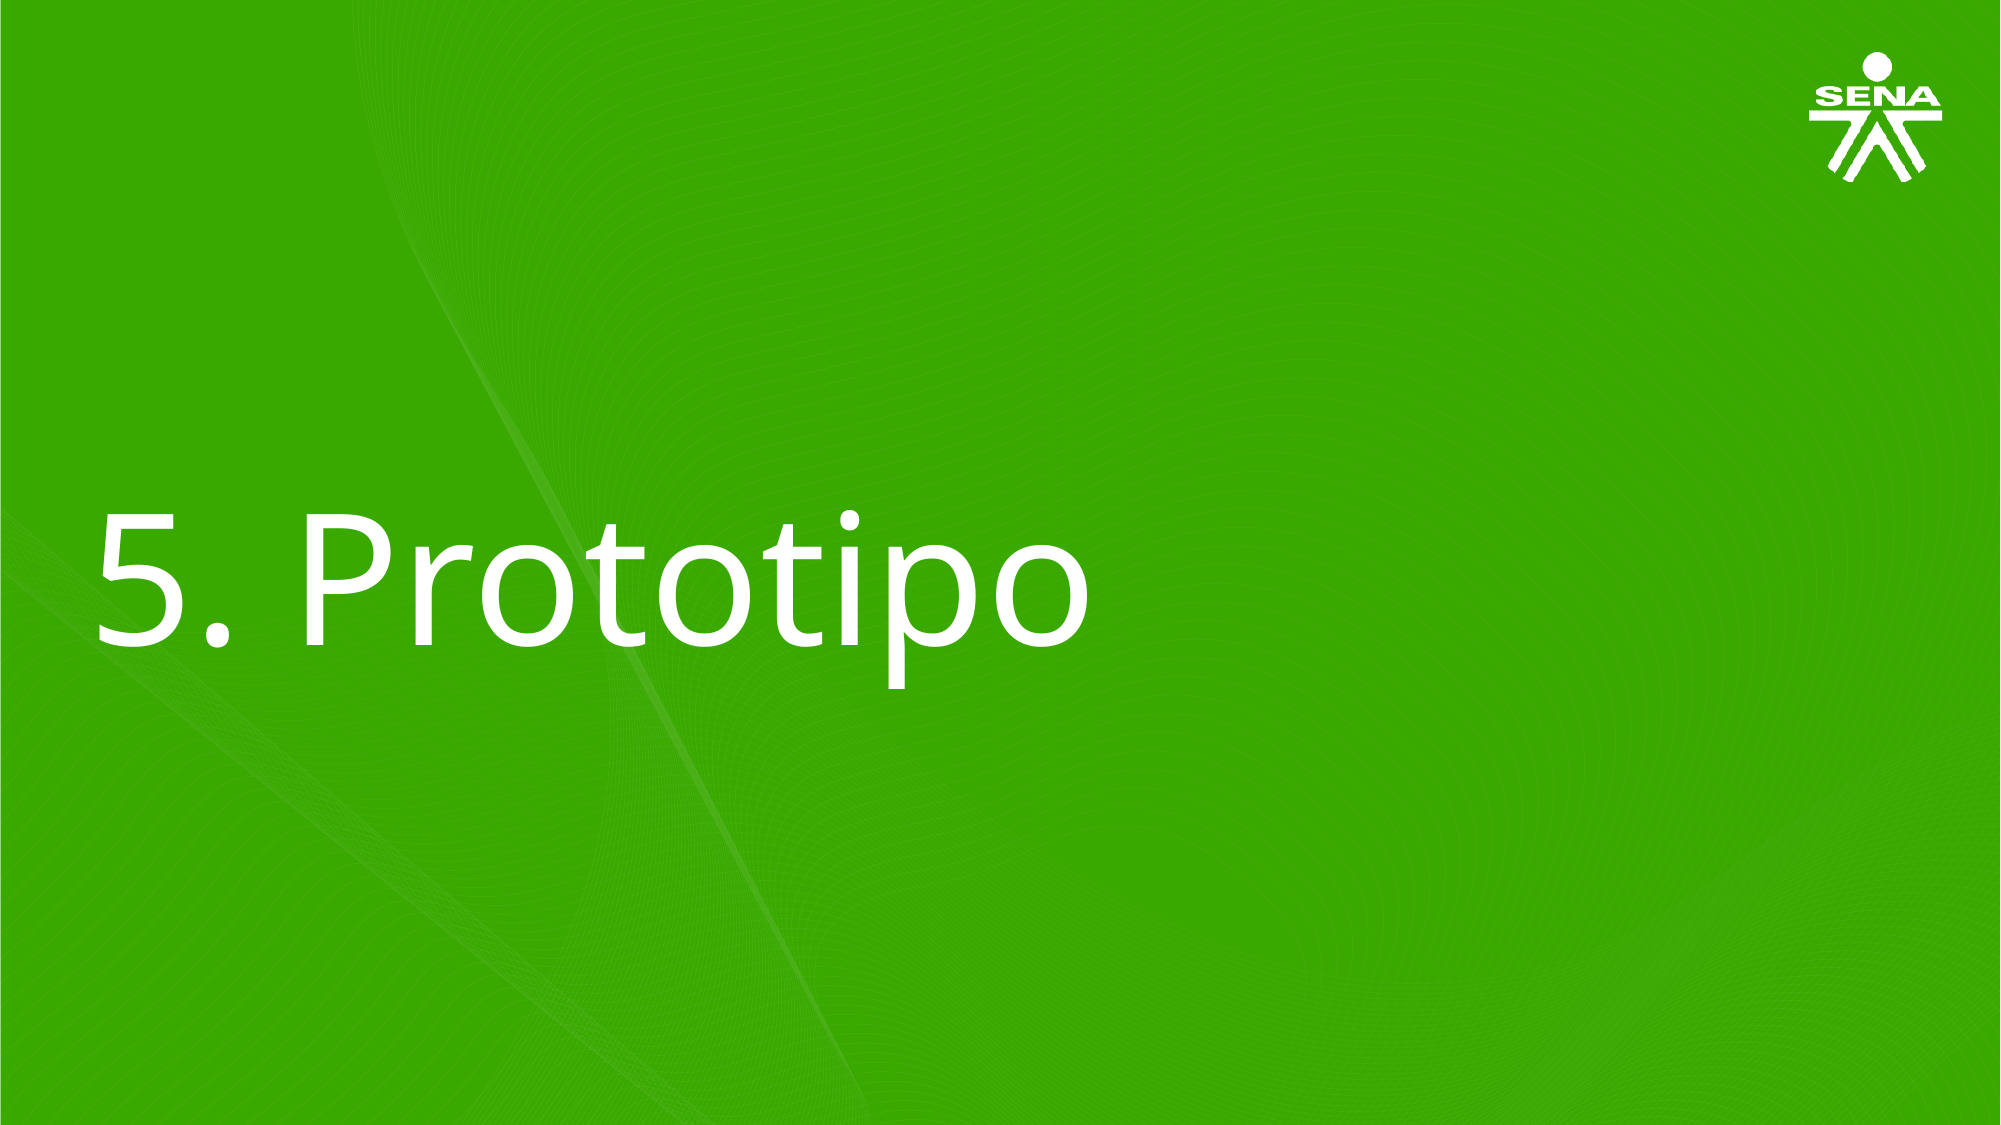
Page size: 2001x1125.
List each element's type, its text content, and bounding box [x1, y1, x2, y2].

text_box 5. Prototipo [73, 479, 1799, 602]
picture [0, 0, 2001, 1125]
